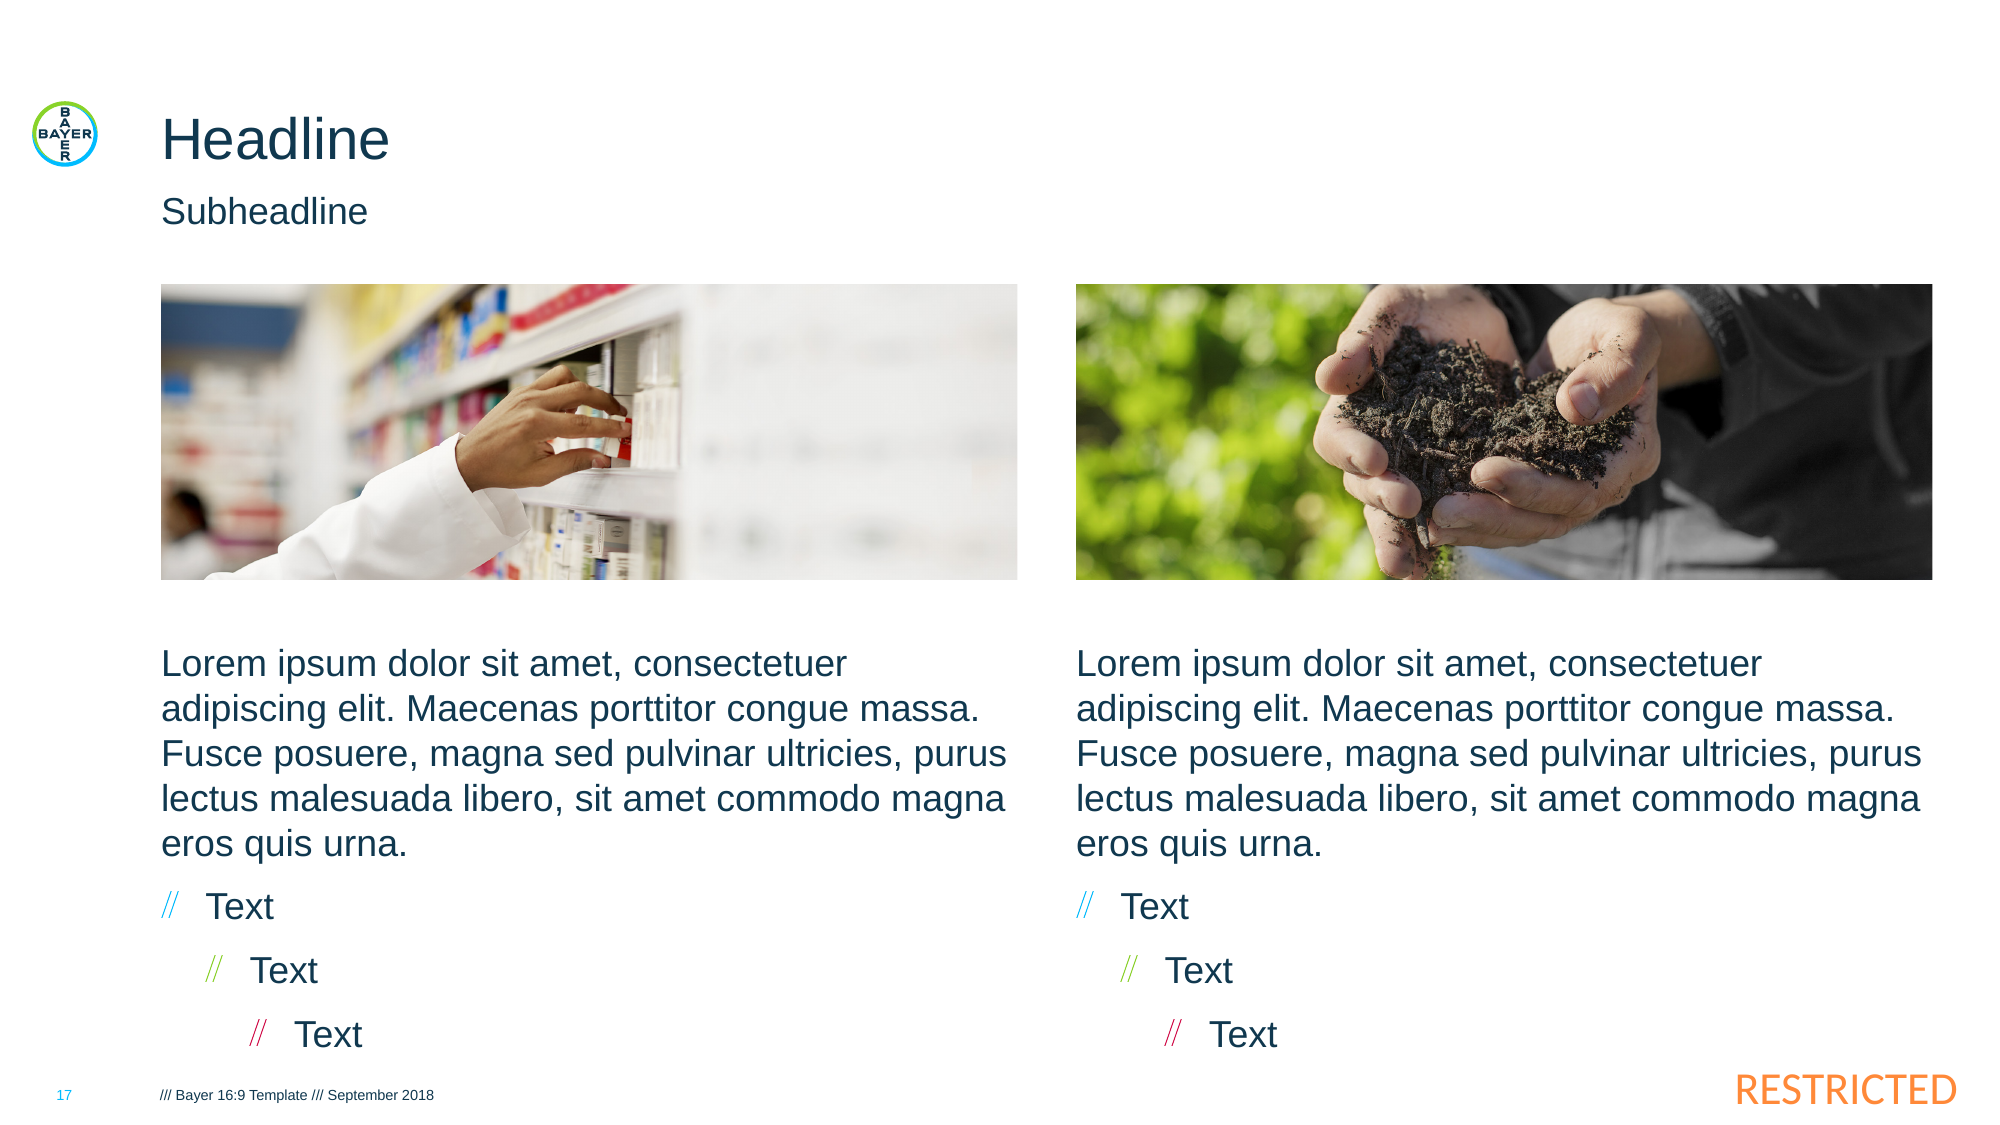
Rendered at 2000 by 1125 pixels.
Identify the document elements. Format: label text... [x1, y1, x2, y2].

picture [205, 955, 223, 982]
picture [1075, 283, 1933, 580]
picture [164, 891, 179, 918]
list Lorem ipsum dolor sit amet, consectetuer adipiscing elit. Maecenas porttitor congue massa. Fusce posuere, magna sed pulvinar ultricies, purus lectus malesuada libero, sit amet commodo magna eros quis urna. Text Text Text [161, 638, 1018, 1064]
picture [160, 283, 1018, 580]
title Headline [161, 29, 1933, 172]
picture [1076, 891, 1084, 914]
picture [1120, 955, 1138, 982]
picture [64, 105, 82, 112]
picture [1079, 891, 1094, 918]
picture [1164, 1019, 1182, 1046]
subtitle Subheadline [161, 186, 1933, 229]
picture [249, 1019, 267, 1046]
footer /// Bayer 16:9 Template /// September 2018 [159, 1085, 1578, 1104]
list Lorem ipsum dolor sit amet, consectetuer adipiscing elit. Maecenas porttitor congue massa. Fusce posuere, magna sed pulvinar ultricies, purus lectus malesuada libero, sit amet commodo magna eros quis urna. Text Text Text [1076, 638, 1933, 1064]
picture [1086, 895, 1094, 918]
picture [171, 895, 179, 918]
slide_number 17 [32, 1085, 97, 1104]
picture [161, 891, 169, 914]
